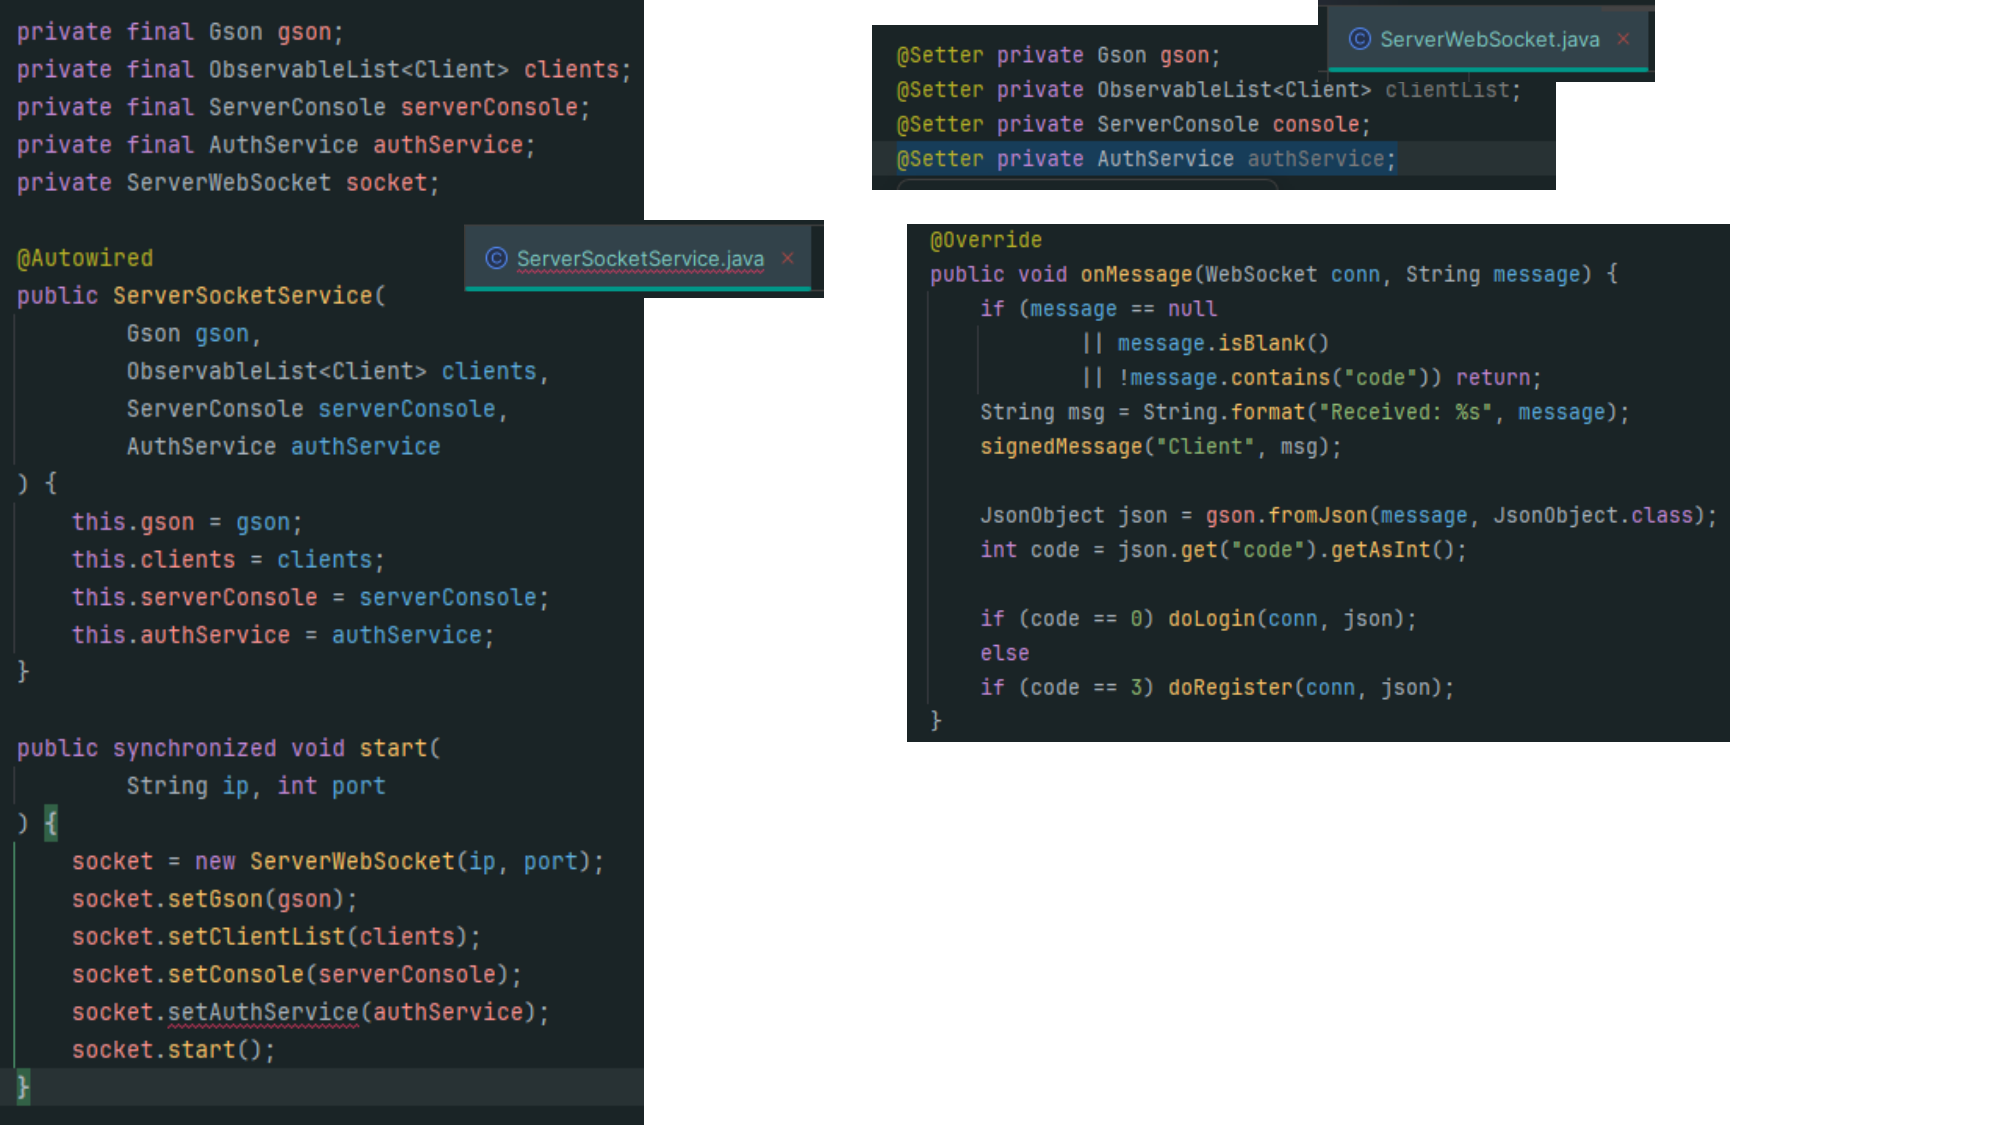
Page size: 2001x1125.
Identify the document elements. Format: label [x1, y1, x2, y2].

picture [906, 223, 1730, 743]
picture [0, 0, 824, 1125]
picture [871, 0, 1655, 190]
